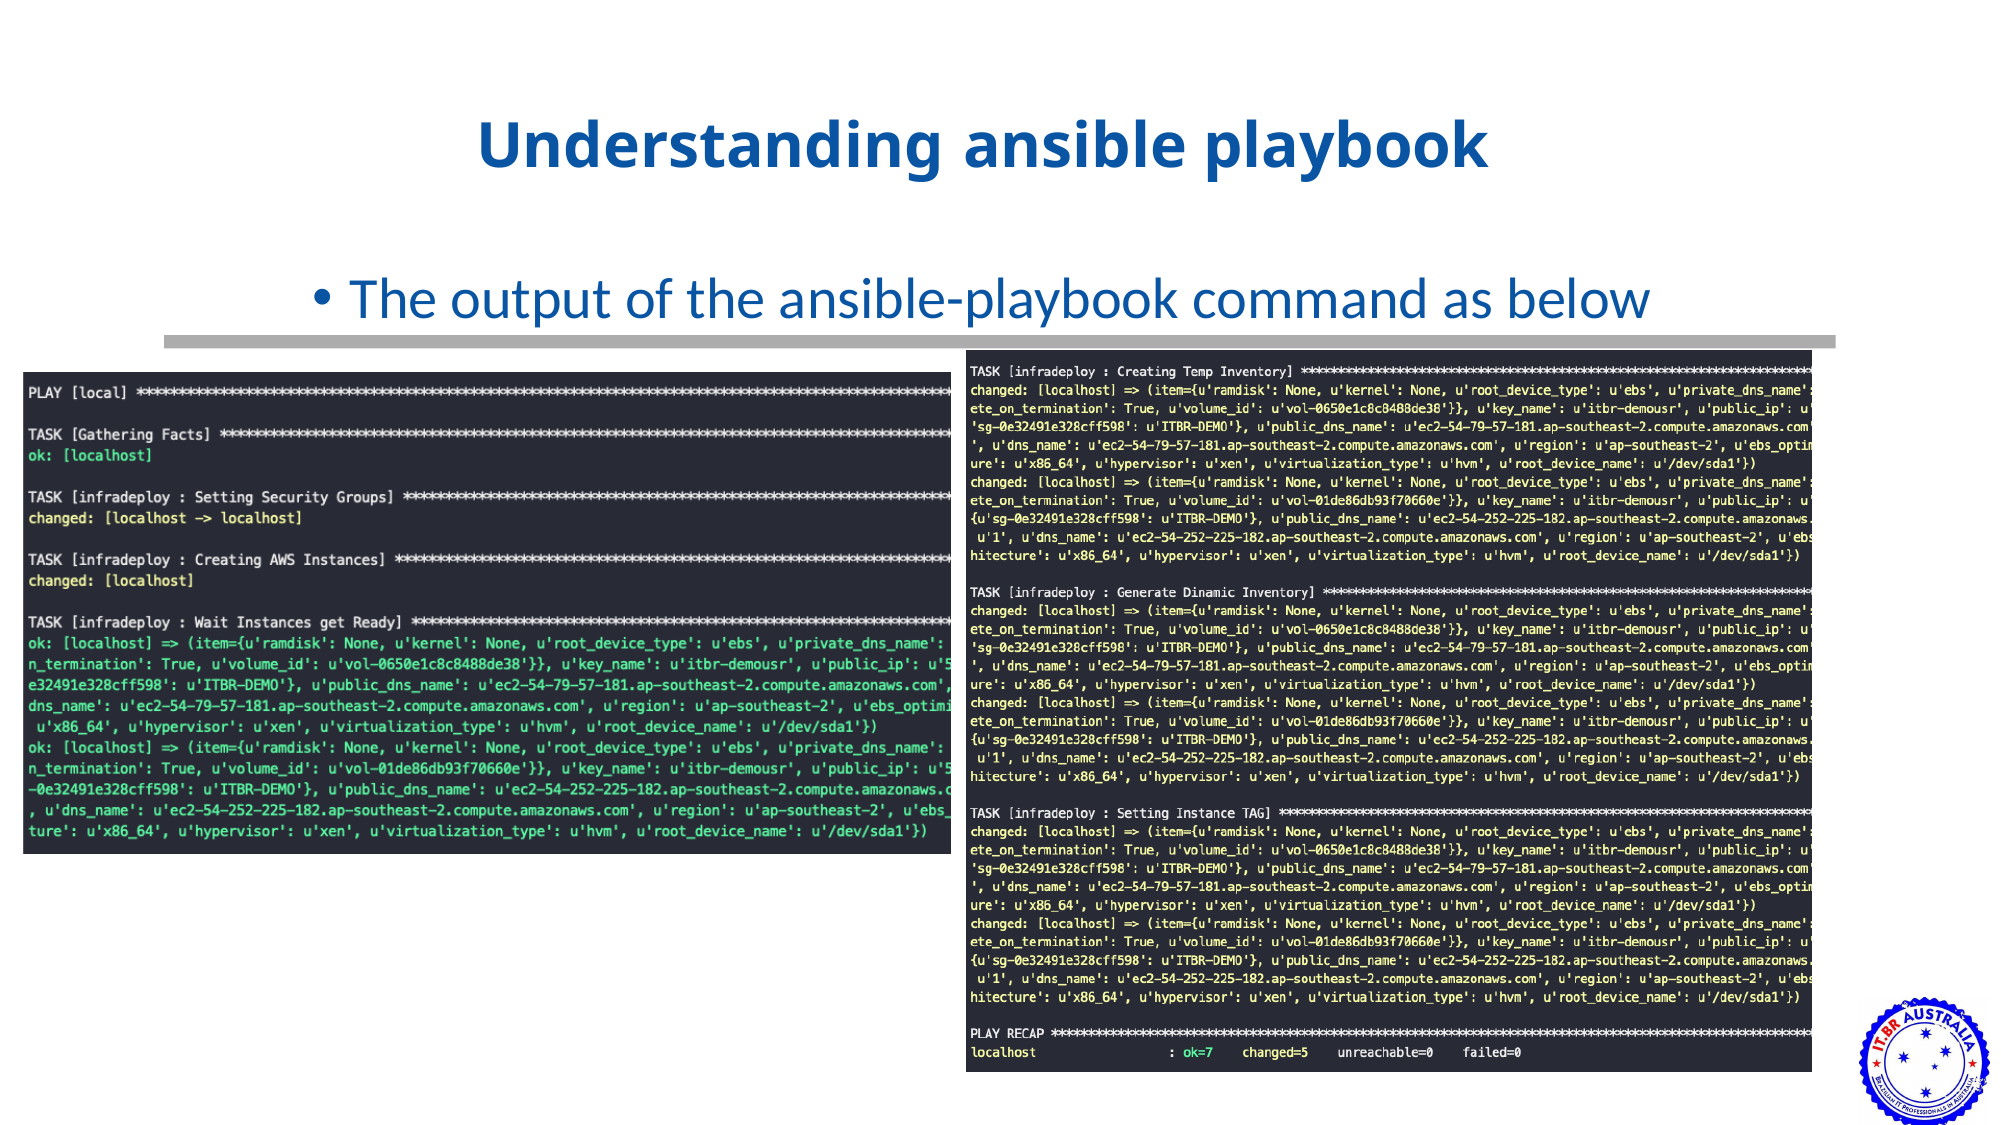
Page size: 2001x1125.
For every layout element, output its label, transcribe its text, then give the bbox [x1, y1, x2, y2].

picture [23, 372, 951, 854]
picture [966, 350, 1812, 1072]
list The output of the ansible-playbook command as below [297, 260, 1703, 351]
picture [1859, 997, 1990, 1125]
text_box [1703, 334, 1837, 349]
title Understanding ansible playbook [461, 75, 1539, 213]
text_box [163, 334, 297, 349]
